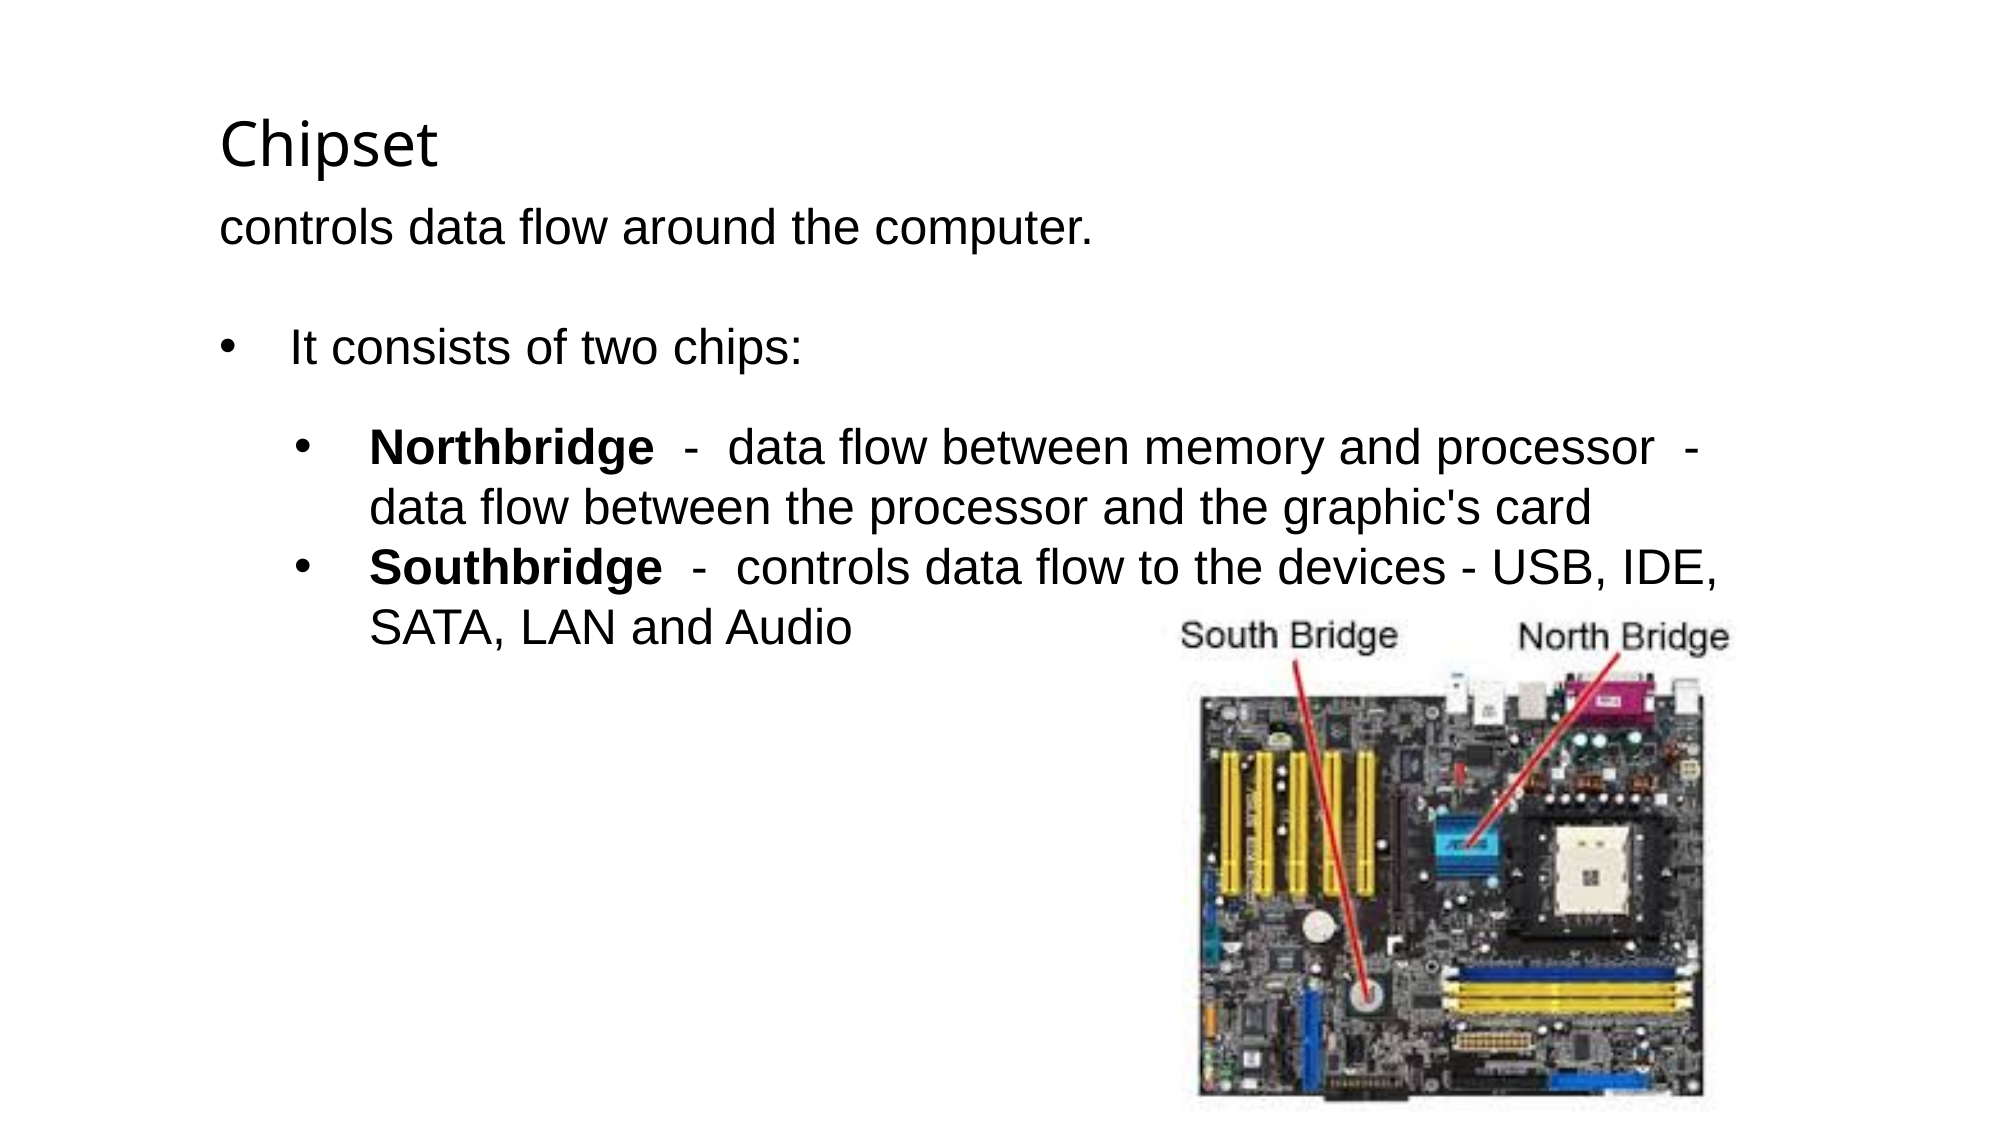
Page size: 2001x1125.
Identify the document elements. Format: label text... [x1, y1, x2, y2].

text_box controls data flow around the computer. It consists of two chips: Northbridge - data flow between memory and processor - data flow between the processor and the graphic's card Southbridge - controls data flow to the devices - USB, IDE, SATA, LAN and Audio [204, 187, 1773, 663]
picture [1142, 600, 1773, 1125]
title Chipset [204, 104, 1352, 187]
